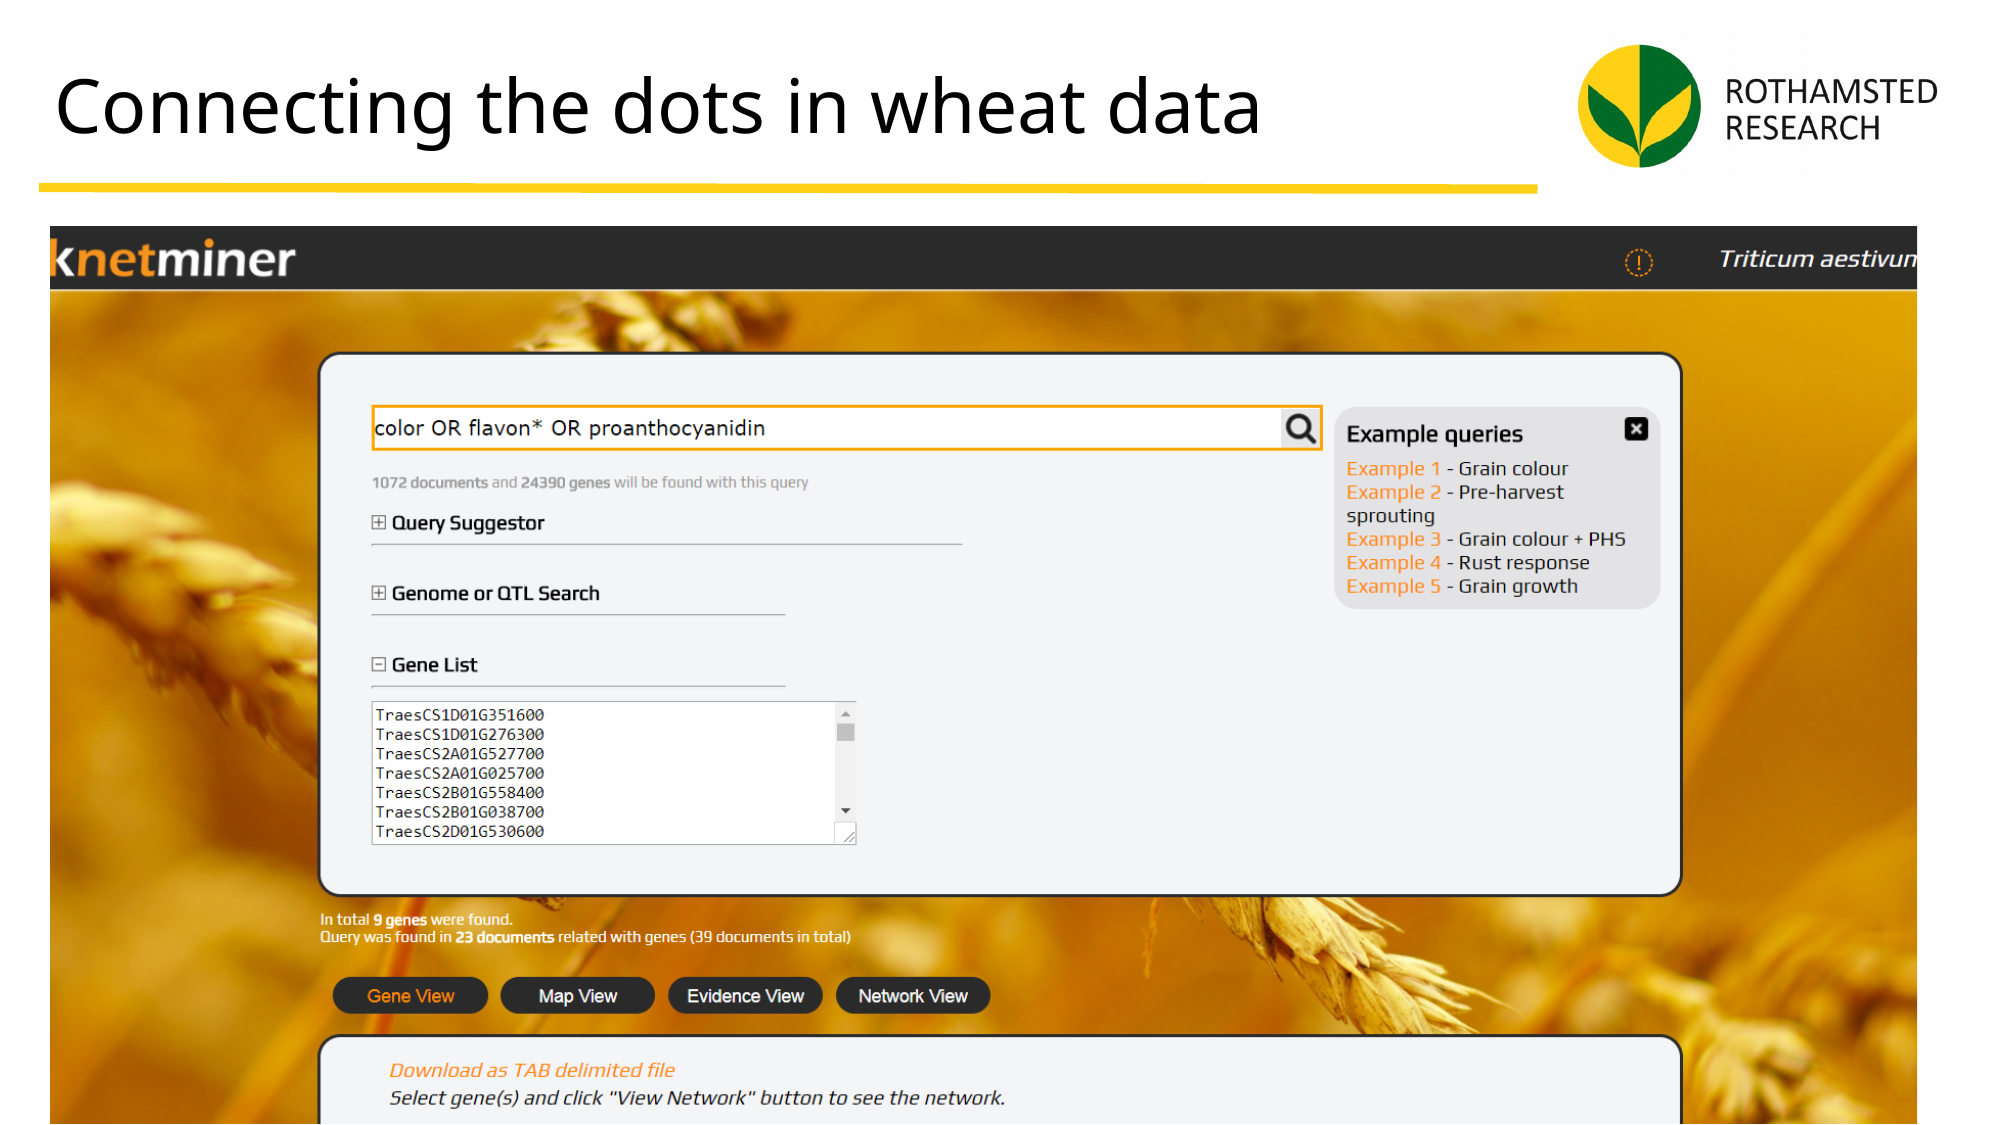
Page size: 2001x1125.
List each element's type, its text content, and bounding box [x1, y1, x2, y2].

title Connecting the dots in wheat data [39, 45, 1538, 173]
picture [50, 226, 1934, 1124]
picture [1562, 26, 1953, 189]
